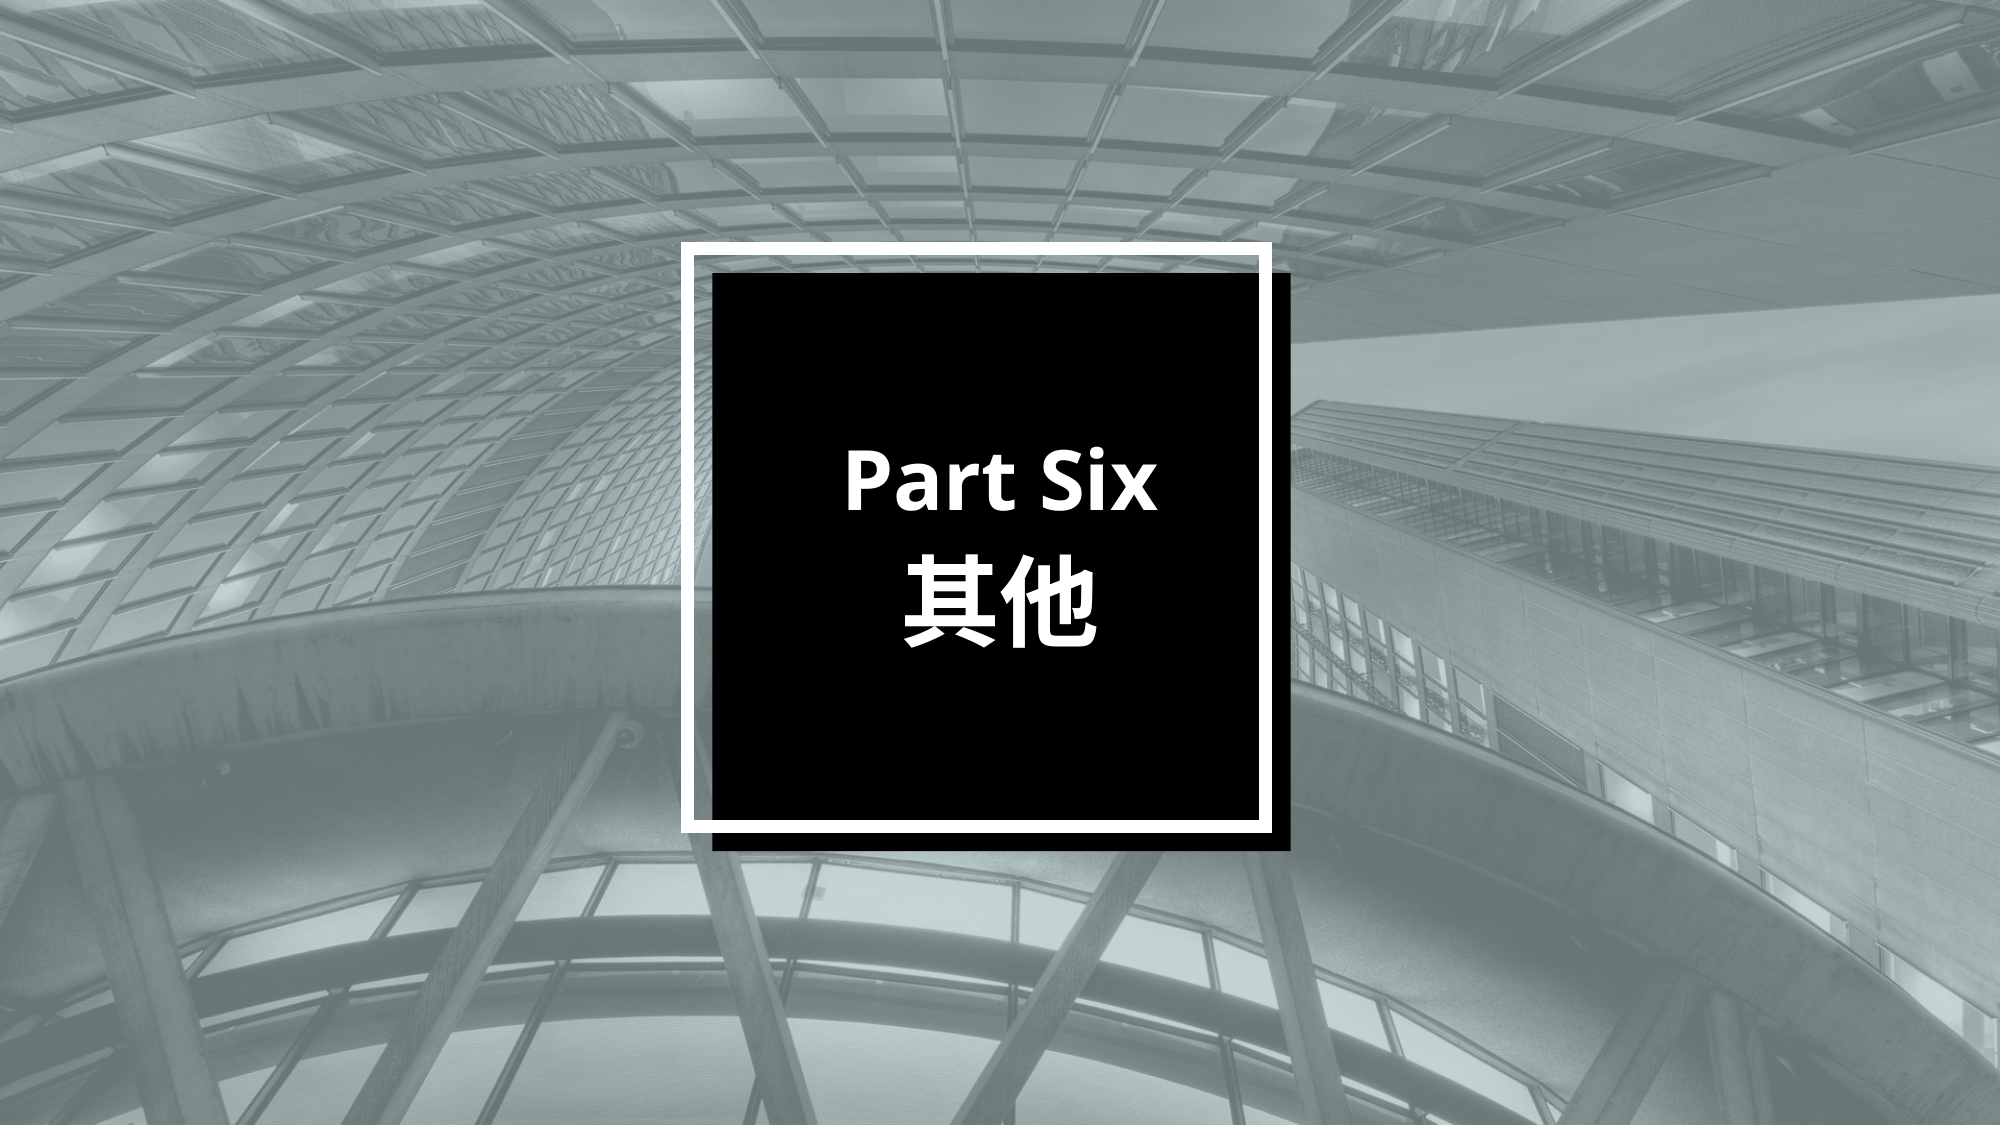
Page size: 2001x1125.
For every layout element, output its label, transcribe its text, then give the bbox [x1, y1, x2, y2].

list 其他 [706, 546, 1294, 671]
list Part Six [706, 431, 1294, 538]
